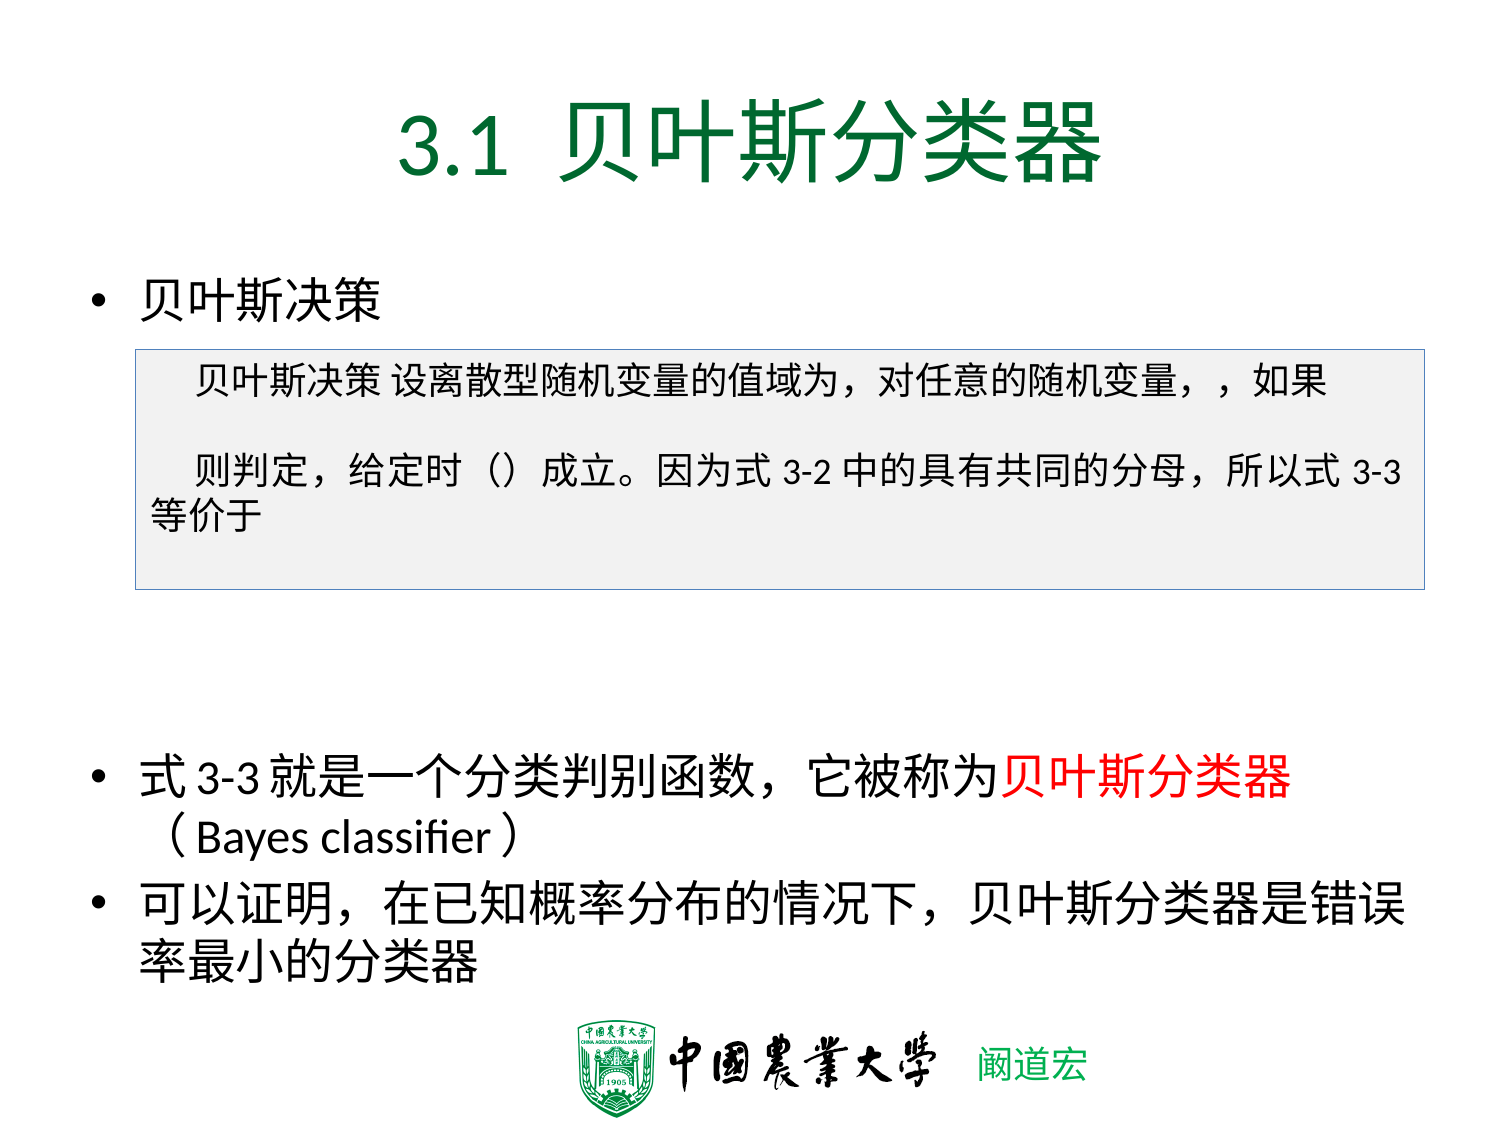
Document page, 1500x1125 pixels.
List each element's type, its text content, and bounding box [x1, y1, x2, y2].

list 贝叶斯决策 式3-3就是一个分类判别函数，它被称为贝叶斯分类器（Bayes classifier） 可以证明，在已知概率分布的情况下，贝叶斯分类器是错误率最小的分类器 [75, 262, 1425, 1005]
picture [573, 1016, 939, 1119]
title 3.1 贝叶斯分类器 [75, 45, 1425, 233]
